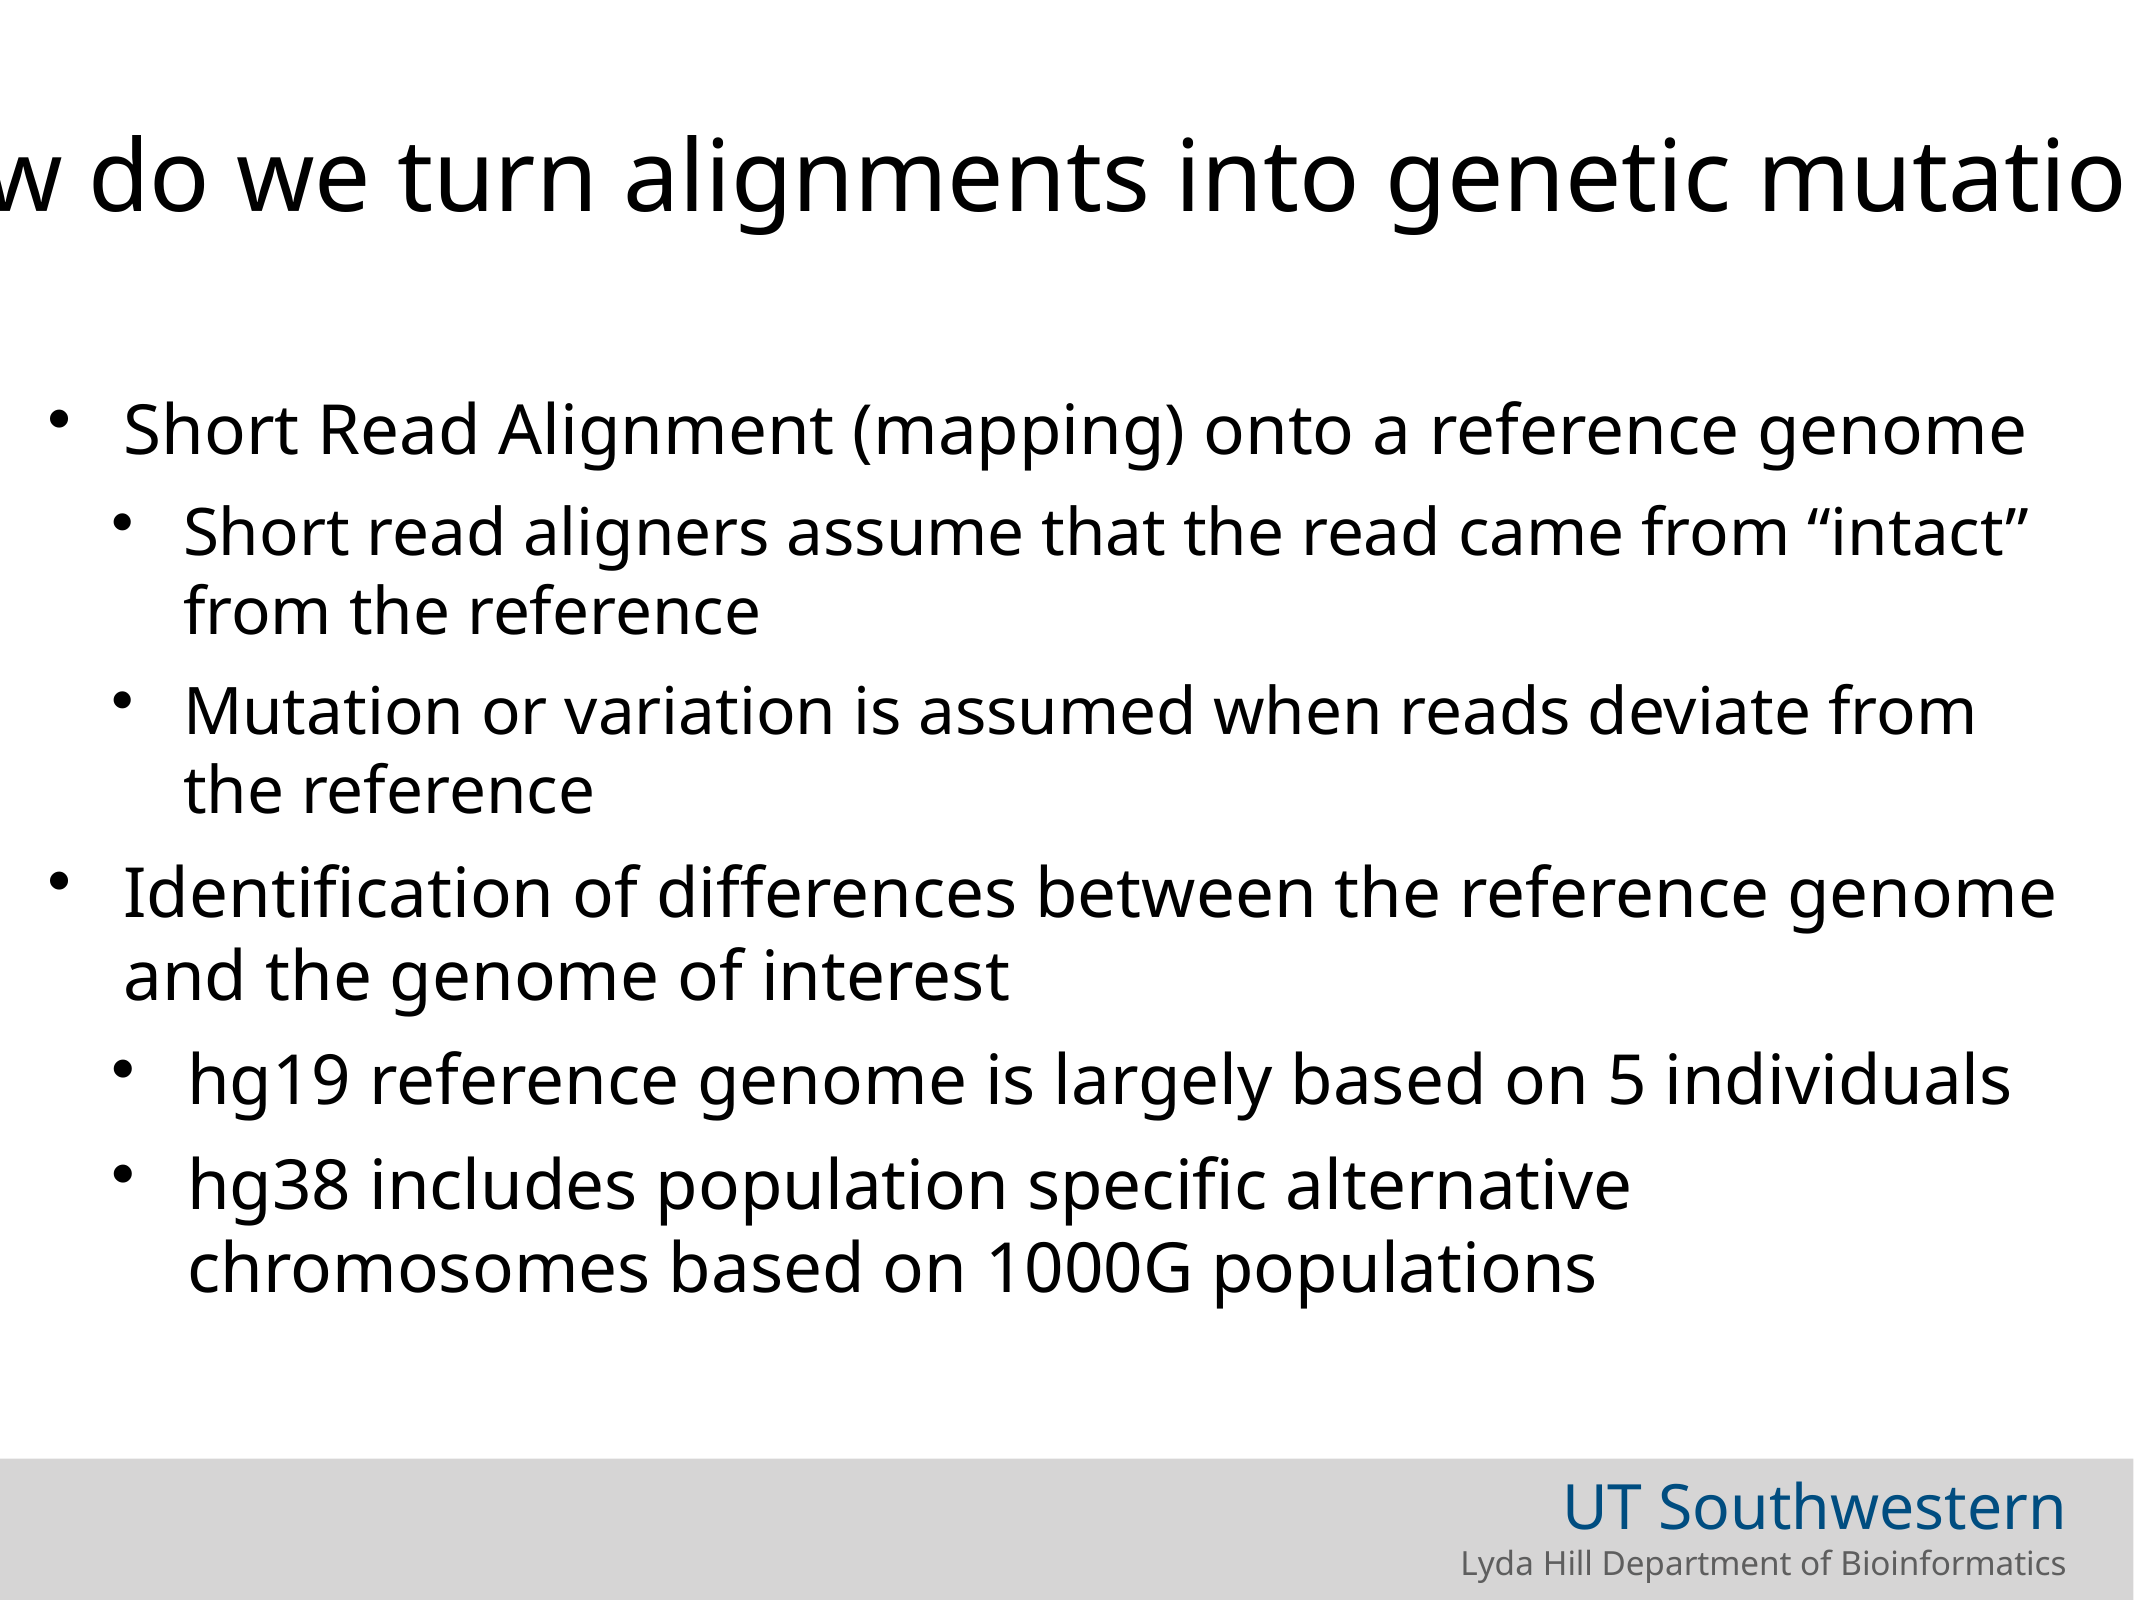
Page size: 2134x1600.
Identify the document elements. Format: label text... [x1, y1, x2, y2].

text_box How do we turn alignments into genetic mutations? [0, 103, 2134, 241]
text_box Short Read Alignment (mapping) onto a reference genome Short read aligners assume that the read came from “intact” from the reference Mutation or variation is assumed when reads deviate from the reference Identification of differences between the reference genome and the genome of interest hg19 reference genome is largely based on 5 individuals hg38 includes population specific alternative chromosomes based on 1000G populations [37, 374, 2097, 1434]
